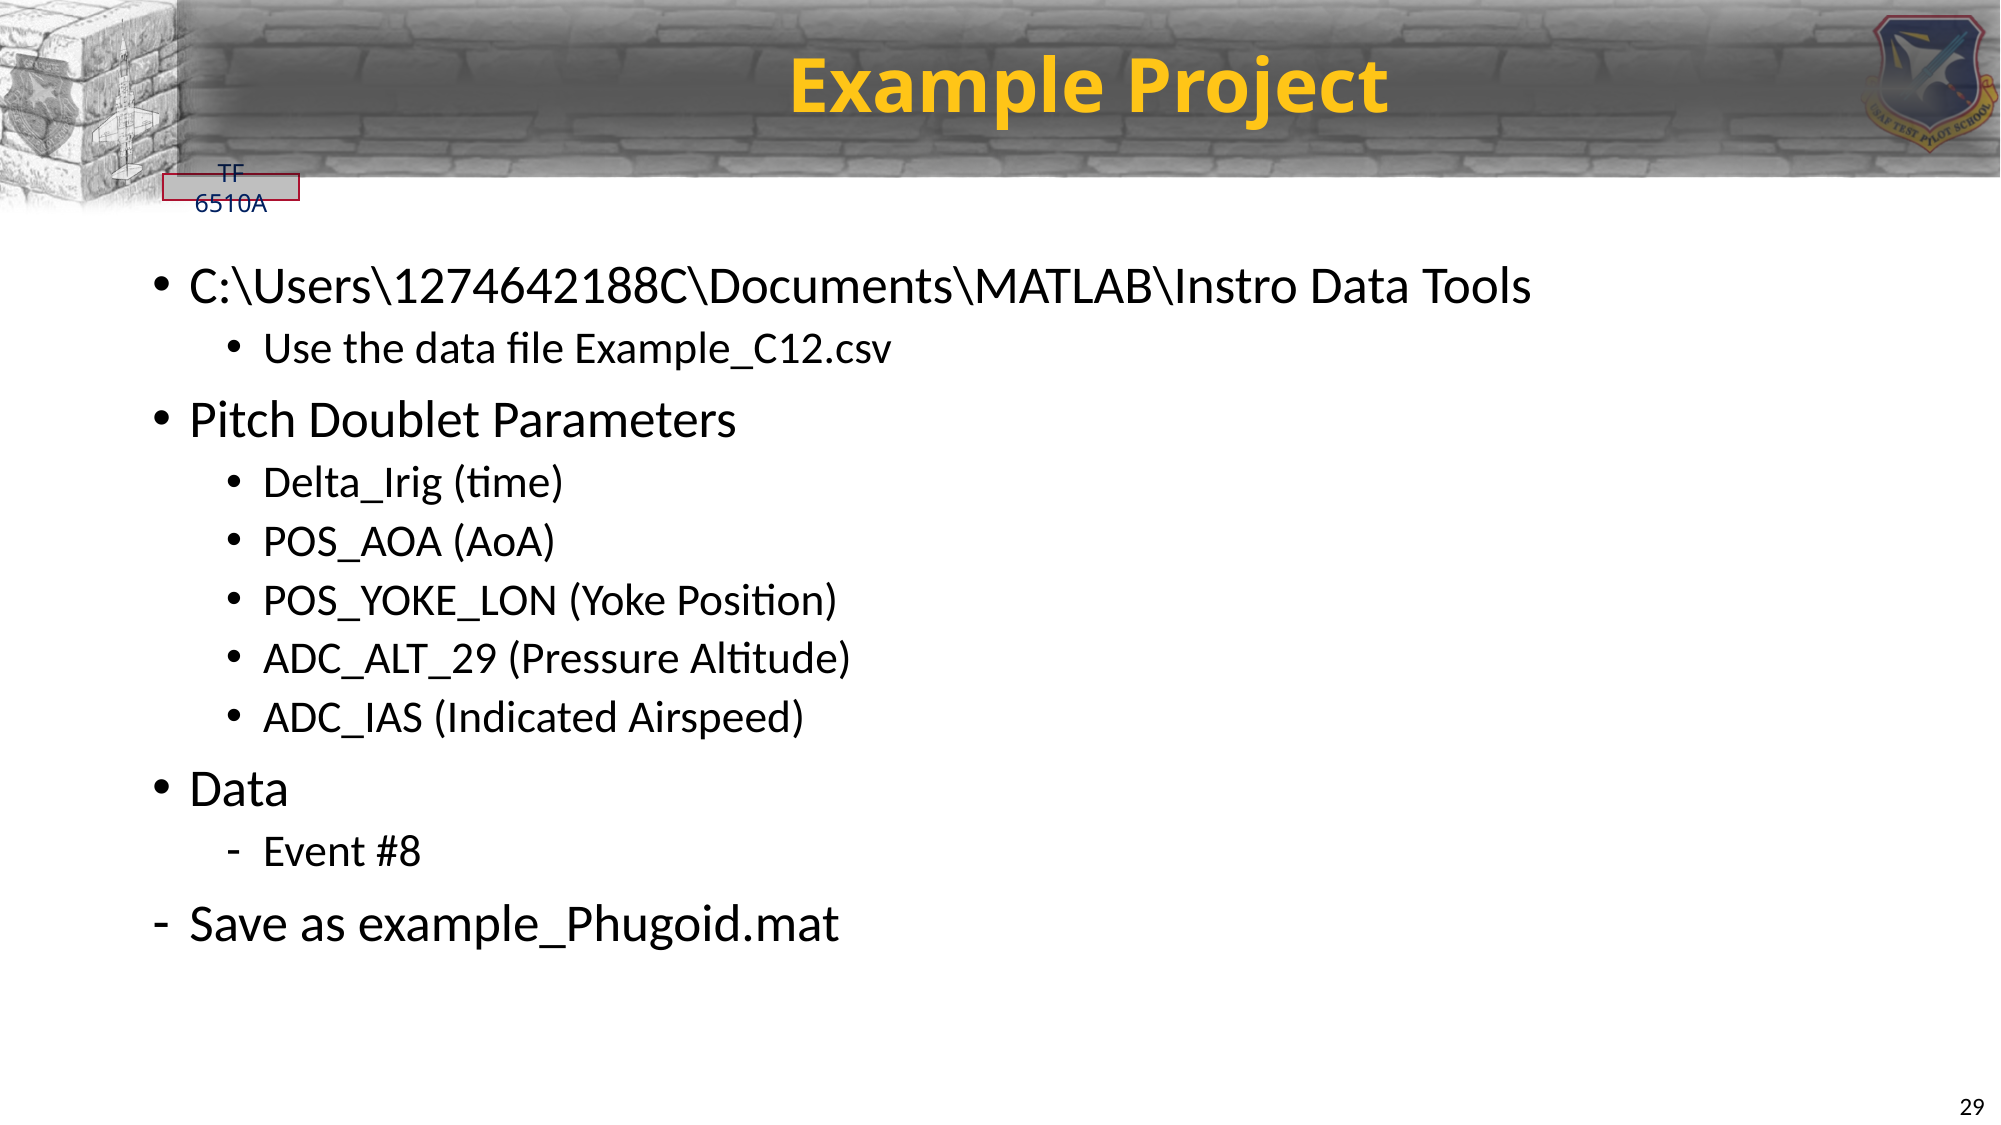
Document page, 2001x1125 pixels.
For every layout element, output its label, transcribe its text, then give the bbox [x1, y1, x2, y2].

picture [198, 203, 205, 210]
picture [300, 0, 2001, 178]
slide_number 29 [1550, 1075, 2000, 1125]
list C:\Users\1274642188C\Documents\MATLAB\Instro Data Tools Use the data file Example_C12.csv Pitch Doublet Parameters Delta_Irig (time) POS_AOA (AoA) POS_YOKE_LON (Yoke Position) ADC_ALT_29 (Pressure Altitude) ADC_IAS (Indicated Airspeed) Data Event #8 Save as example_Phugoid.mat [137, 249, 1863, 964]
picture [0, 0, 211, 219]
title Example Project [176, 0, 2000, 177]
